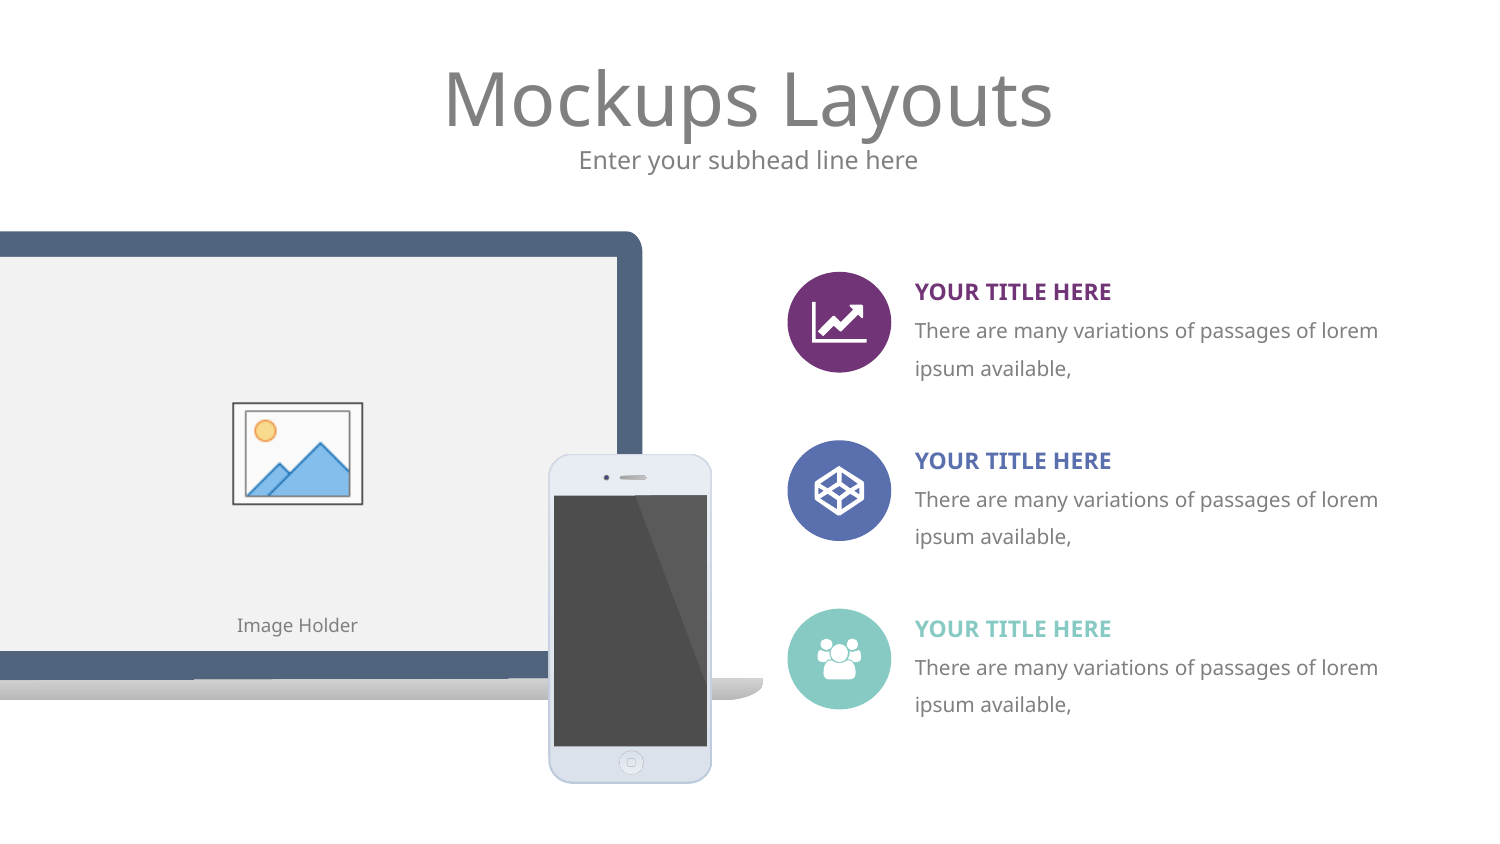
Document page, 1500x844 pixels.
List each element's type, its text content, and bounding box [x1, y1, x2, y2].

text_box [0, 231, 764, 701]
text_box YOUR TITLE HERE There are many variations of passages of lorem ipsum available, [900, 256, 1436, 388]
title Mockups Layouts [62, 55, 1436, 138]
text_box [785, 606, 894, 712]
text_box [817, 638, 862, 680]
text_box [785, 438, 894, 544]
text_box [814, 465, 865, 516]
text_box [548, 453, 713, 785]
text_box YOUR TITLE HERE There are many variations of passages of lorem ipsum available, [900, 593, 1436, 725]
text_box [812, 301, 867, 343]
picture [0, 256, 618, 652]
text_box [785, 269, 894, 375]
text_box YOUR TITLE HERE There are many variations of passages of lorem ipsum available, [900, 425, 1436, 556]
list Enter your subhead line here [62, 144, 1436, 174]
